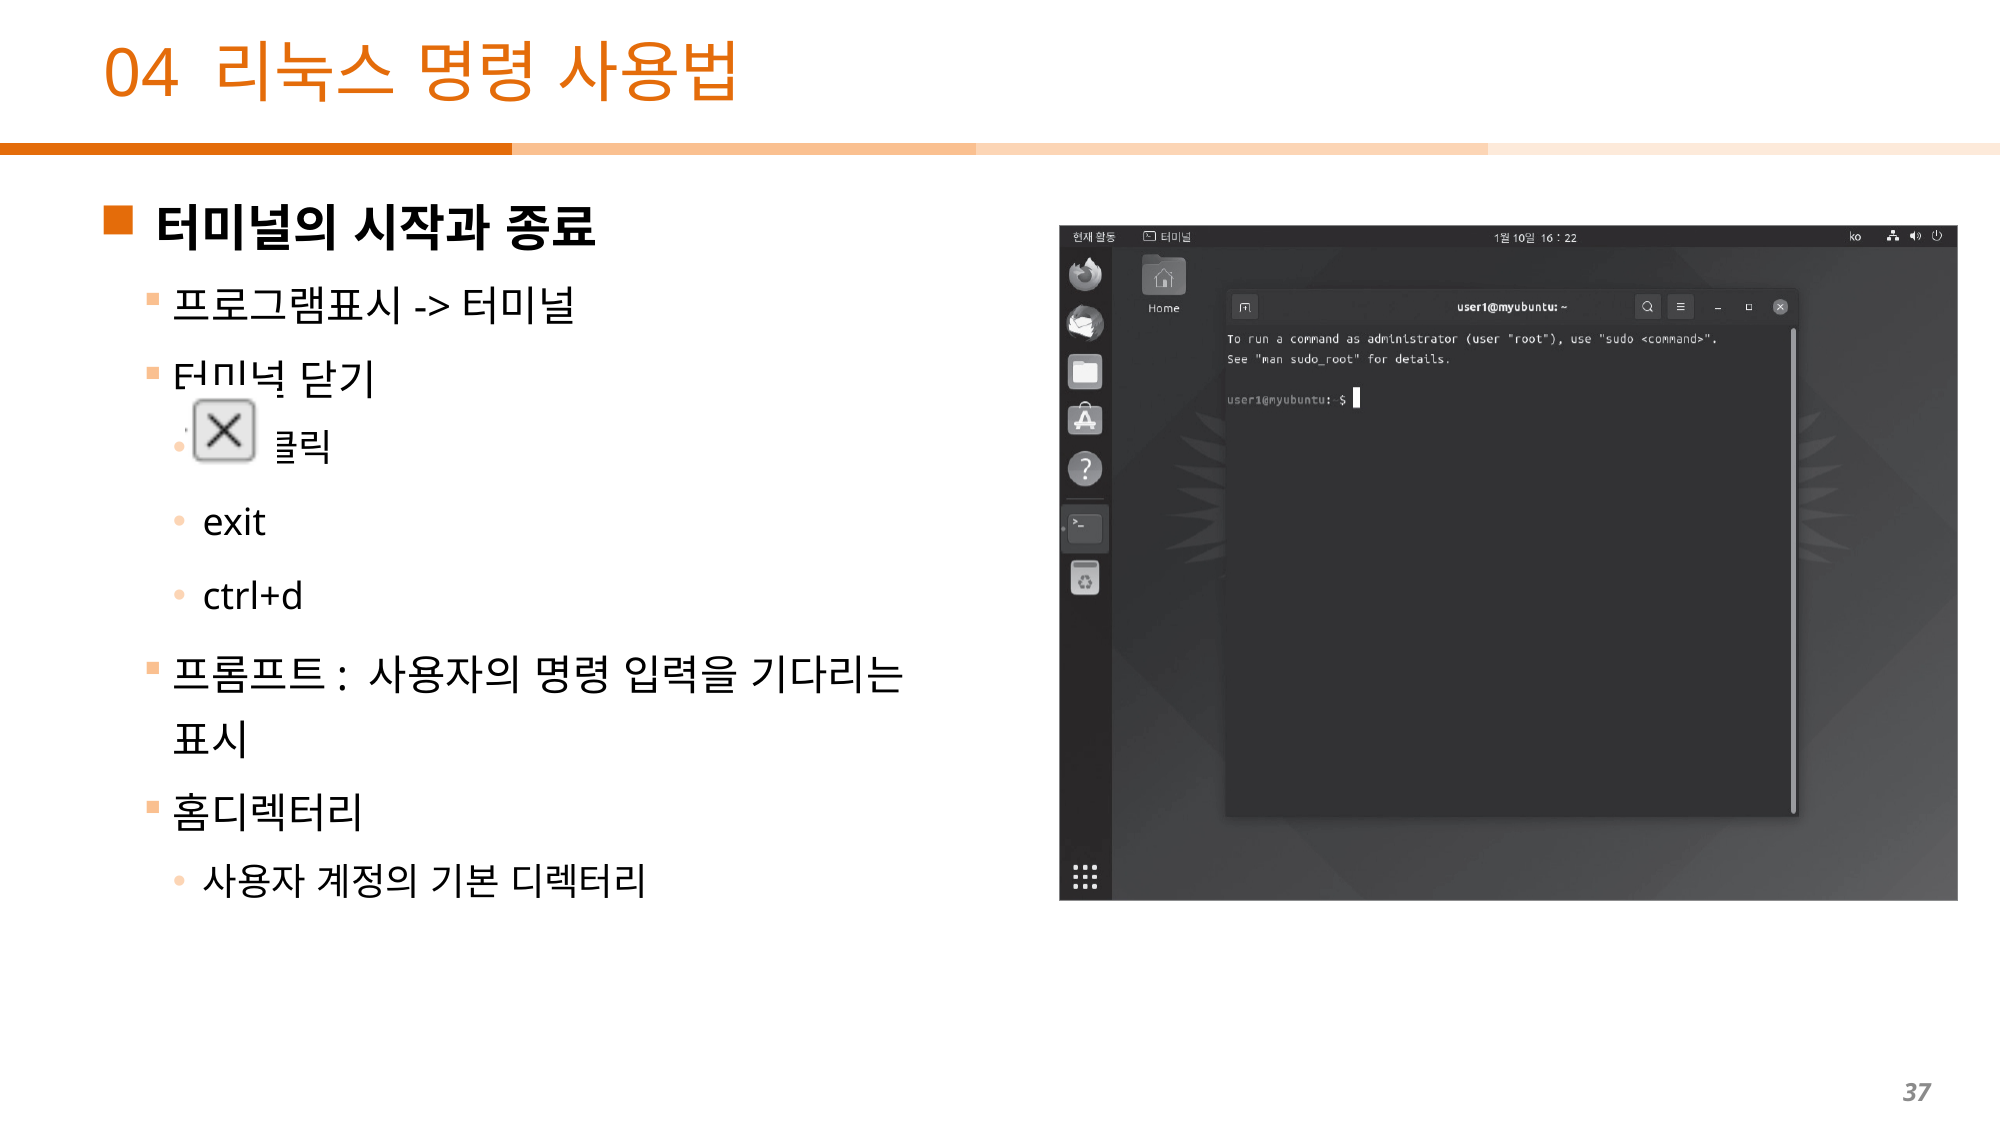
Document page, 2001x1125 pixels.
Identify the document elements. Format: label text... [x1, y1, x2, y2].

picture [1046, 213, 1969, 912]
list 터미널의 시작과 종료 프로그램표시->터미널 터미널 닫기 클릭 exit ctrl+d 프롬프트: 사용자의 명령 입력을 기다리는 표시 홈디렉터리 사용자 계정의 기본 디렉터리 [84, 176, 1007, 1083]
title 04 리눅스 명령 사용법 [88, 18, 1920, 122]
picture [184, 385, 277, 469]
